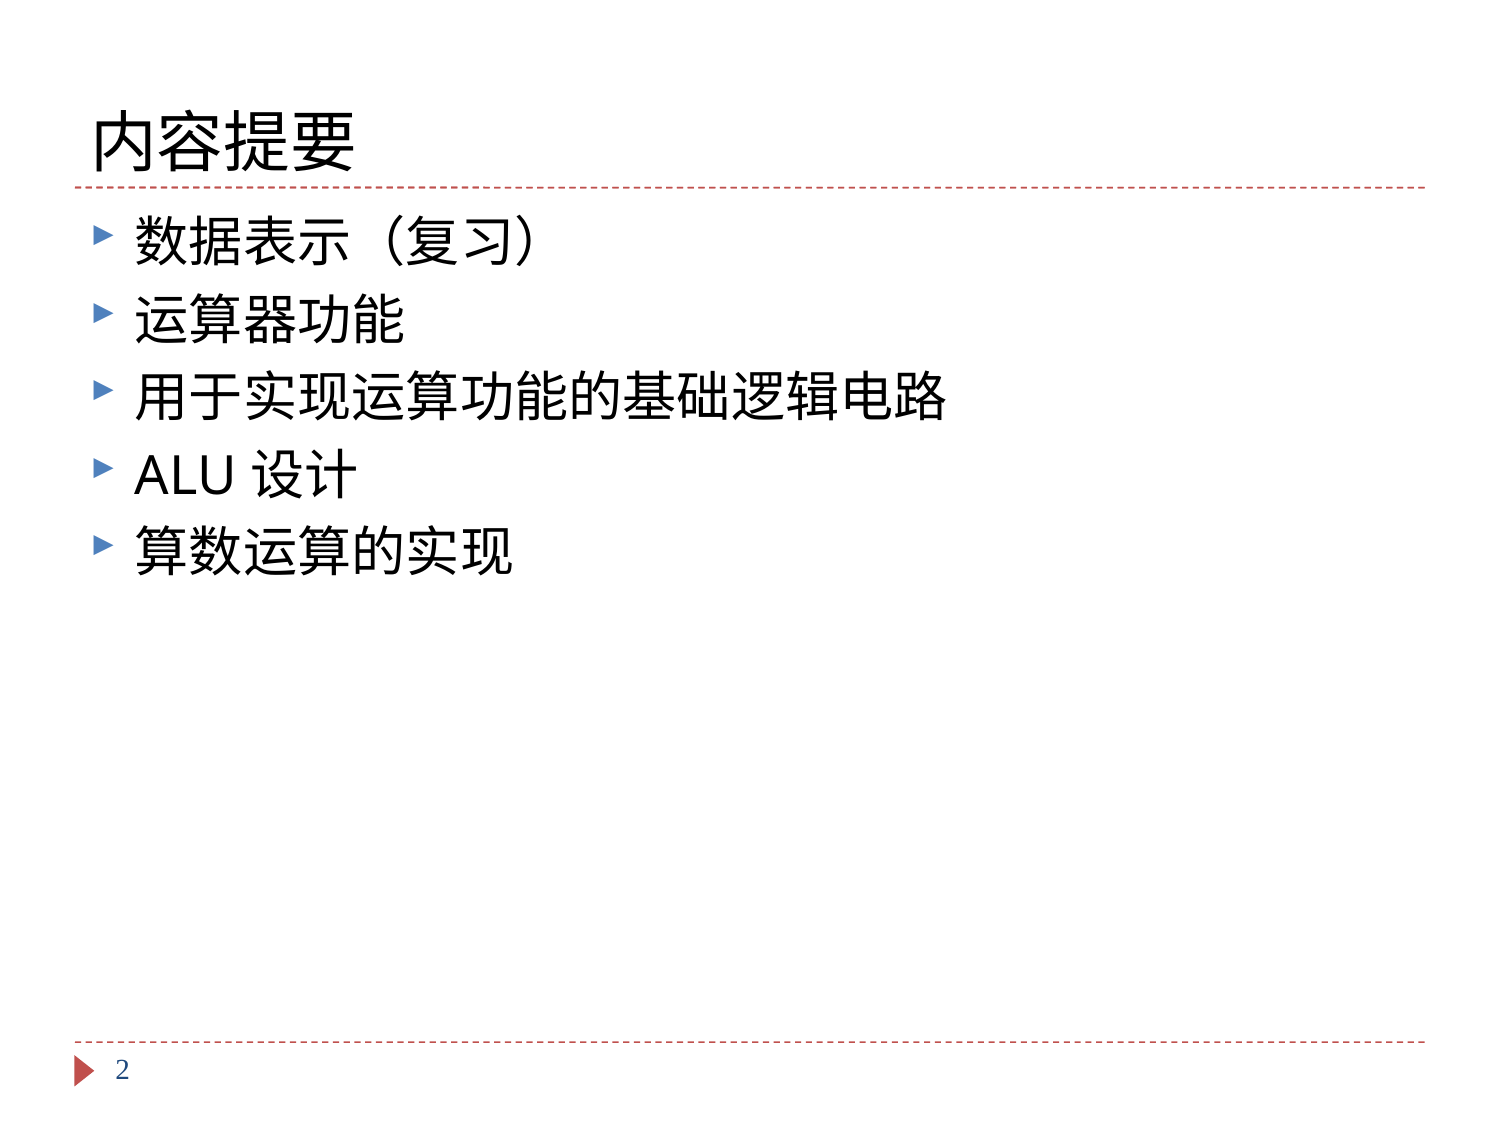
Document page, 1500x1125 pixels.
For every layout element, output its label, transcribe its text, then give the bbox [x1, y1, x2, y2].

title 内容提要 [75, 24, 1425, 188]
slide_number 2 [100, 1042, 426, 1103]
list 数据表示（复习） 运算器功能 用于实现运算功能的基础逻辑电路 ALU设计 算数运算的实现 [75, 200, 1425, 1006]
